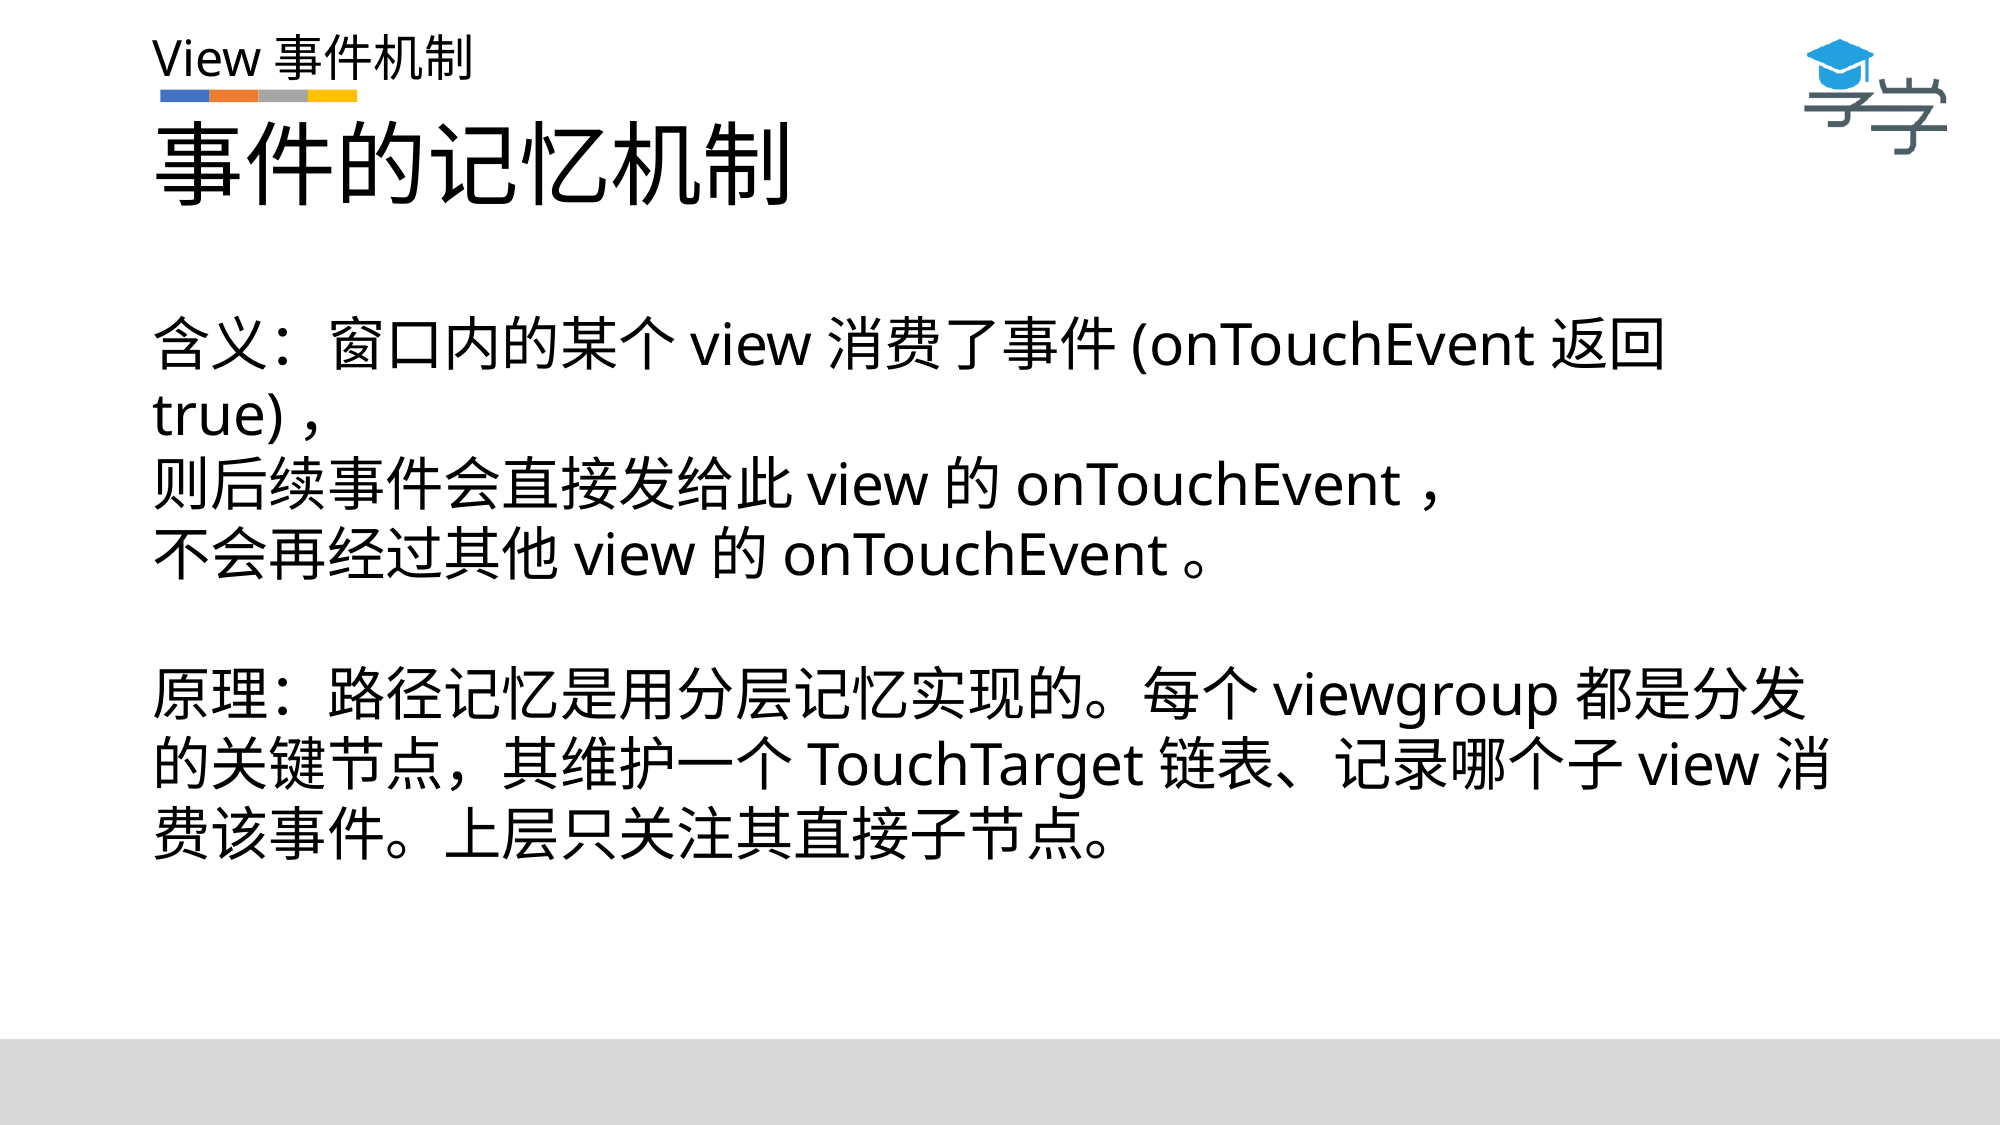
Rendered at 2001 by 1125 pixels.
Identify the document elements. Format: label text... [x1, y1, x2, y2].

text_box View事件机制 [137, 2, 657, 118]
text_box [160, 89, 358, 103]
list 含义：窗口内的某个view消费了事件(onTouchEvent返回true)， 则后续事件会直接发给此view的onTouchEvent， 不会再经过其他view的onTouchEvent。 原理：路径记忆是用分层记忆实现的。每个viewgroup都是分发的关键节点，其维护一个TouchTarget链表、记录哪个子view消费该事件。上层只关注其直接子节点。 [137, 299, 1863, 1014]
picture [1799, 20, 1952, 173]
title 事件的记忆机制 [137, 59, 1863, 278]
